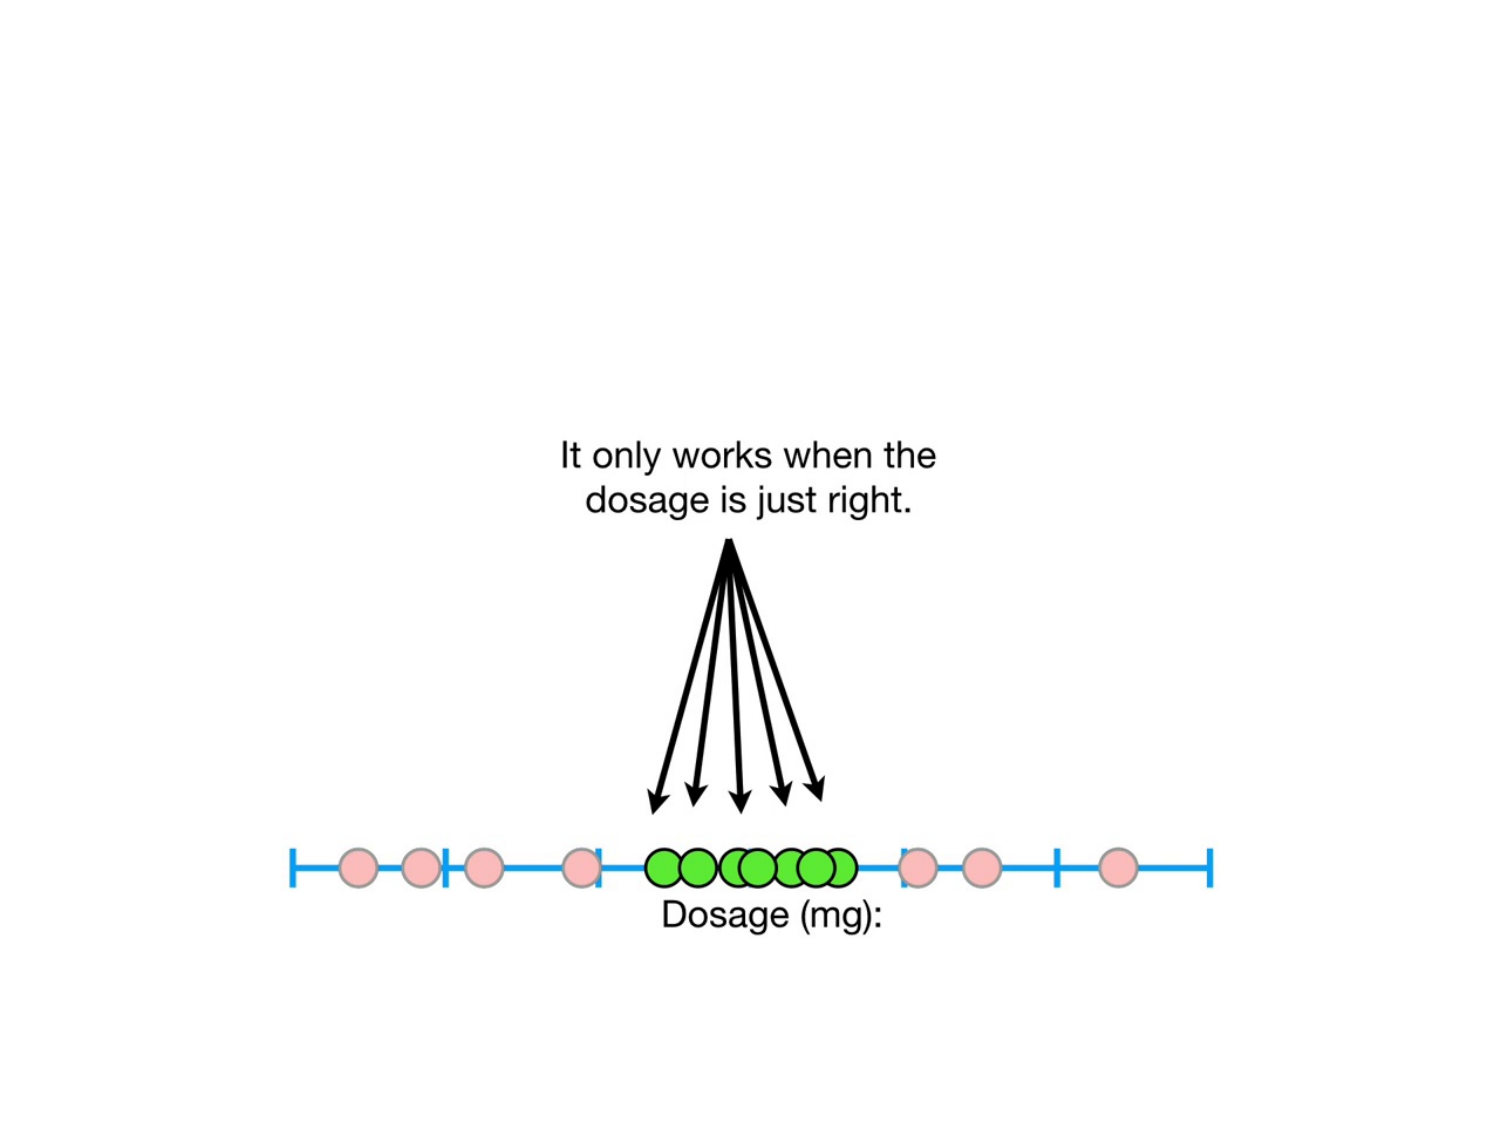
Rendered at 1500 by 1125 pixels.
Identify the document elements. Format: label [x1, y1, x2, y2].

picture [0, 140, 1500, 985]
